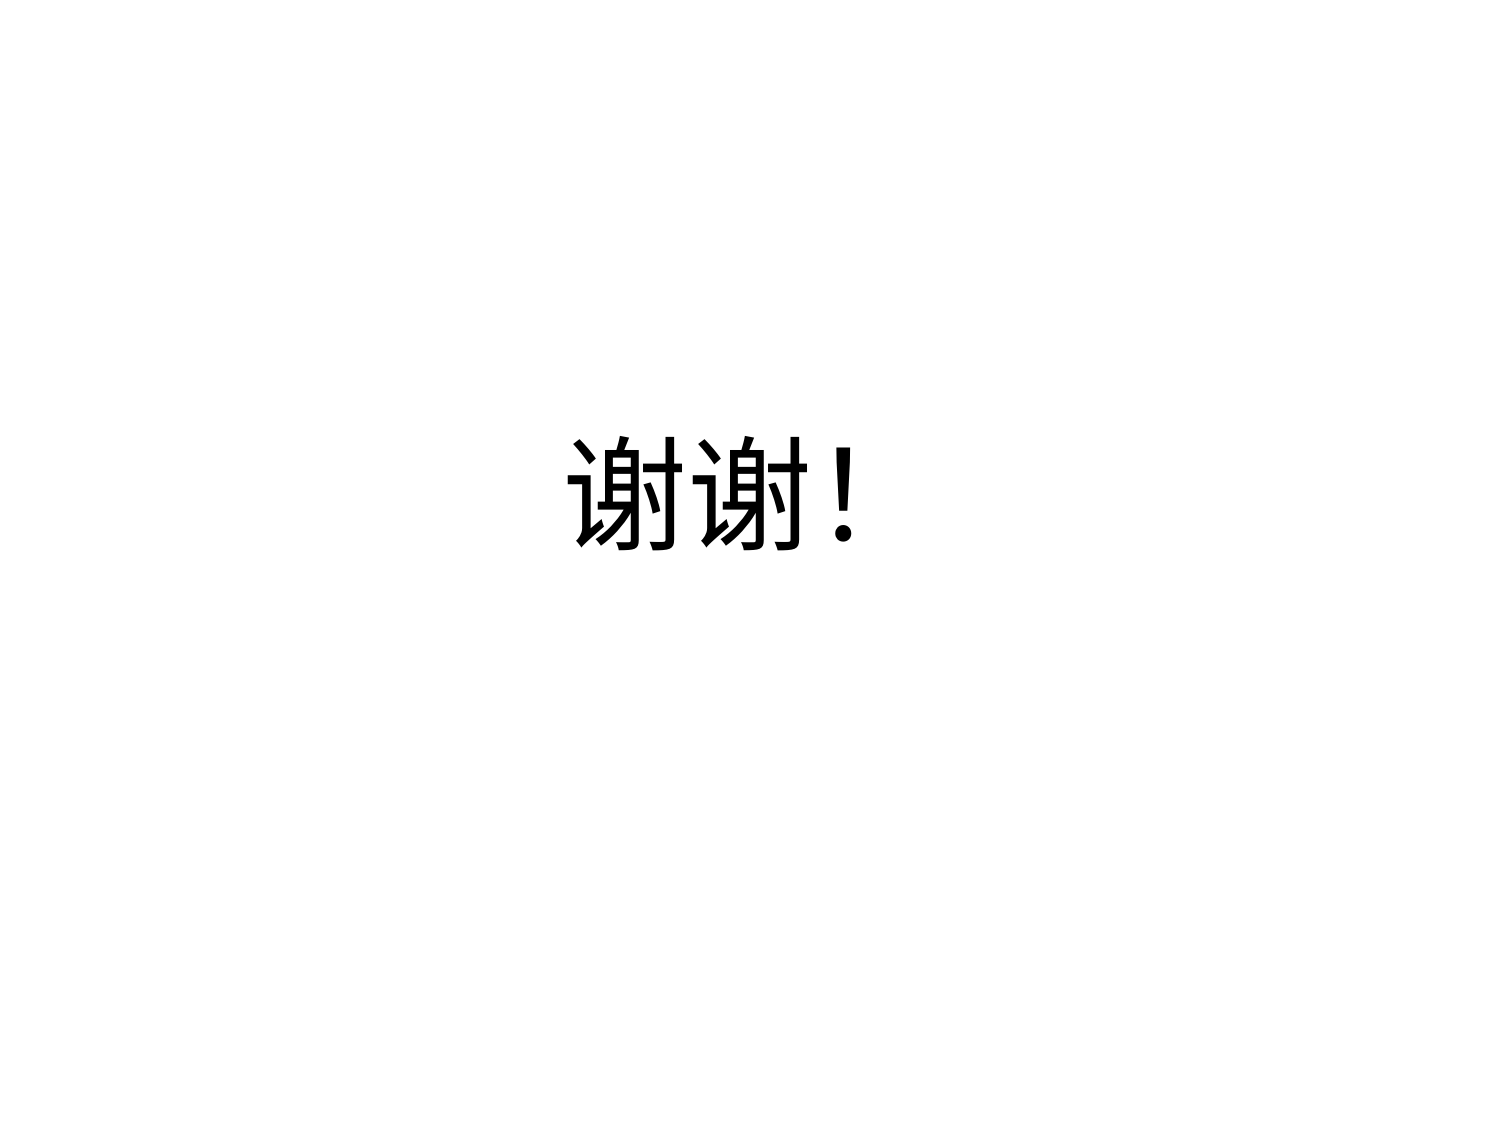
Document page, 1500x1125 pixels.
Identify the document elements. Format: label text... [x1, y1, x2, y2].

title 谢谢！ [112, 184, 1388, 576]
